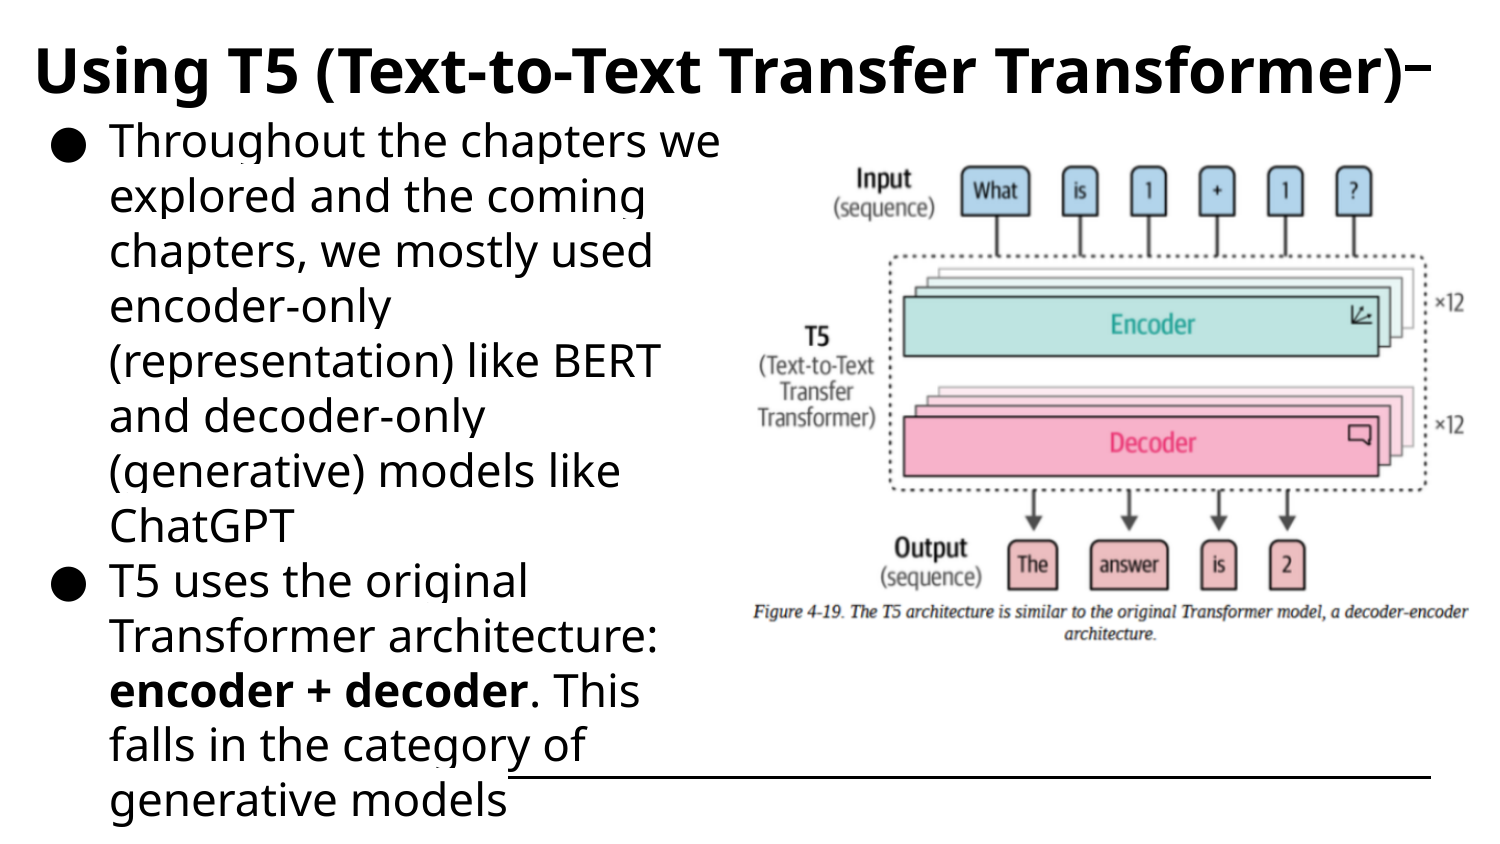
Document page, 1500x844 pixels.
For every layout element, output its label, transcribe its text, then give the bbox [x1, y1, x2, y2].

picture [731, 153, 1496, 655]
title Using T5 (Text-to-Text Transfer Transformer) [19, 16, 1482, 123]
list Throughout the chapters we explored and the coming chapters, we mostly used encoder-only (representation) like BERT and decoder-only (generative) models like ChatGPT T5 uses the original Transformer architecture: encoder + decoder. This falls in the category of generative models [19, 97, 750, 844]
